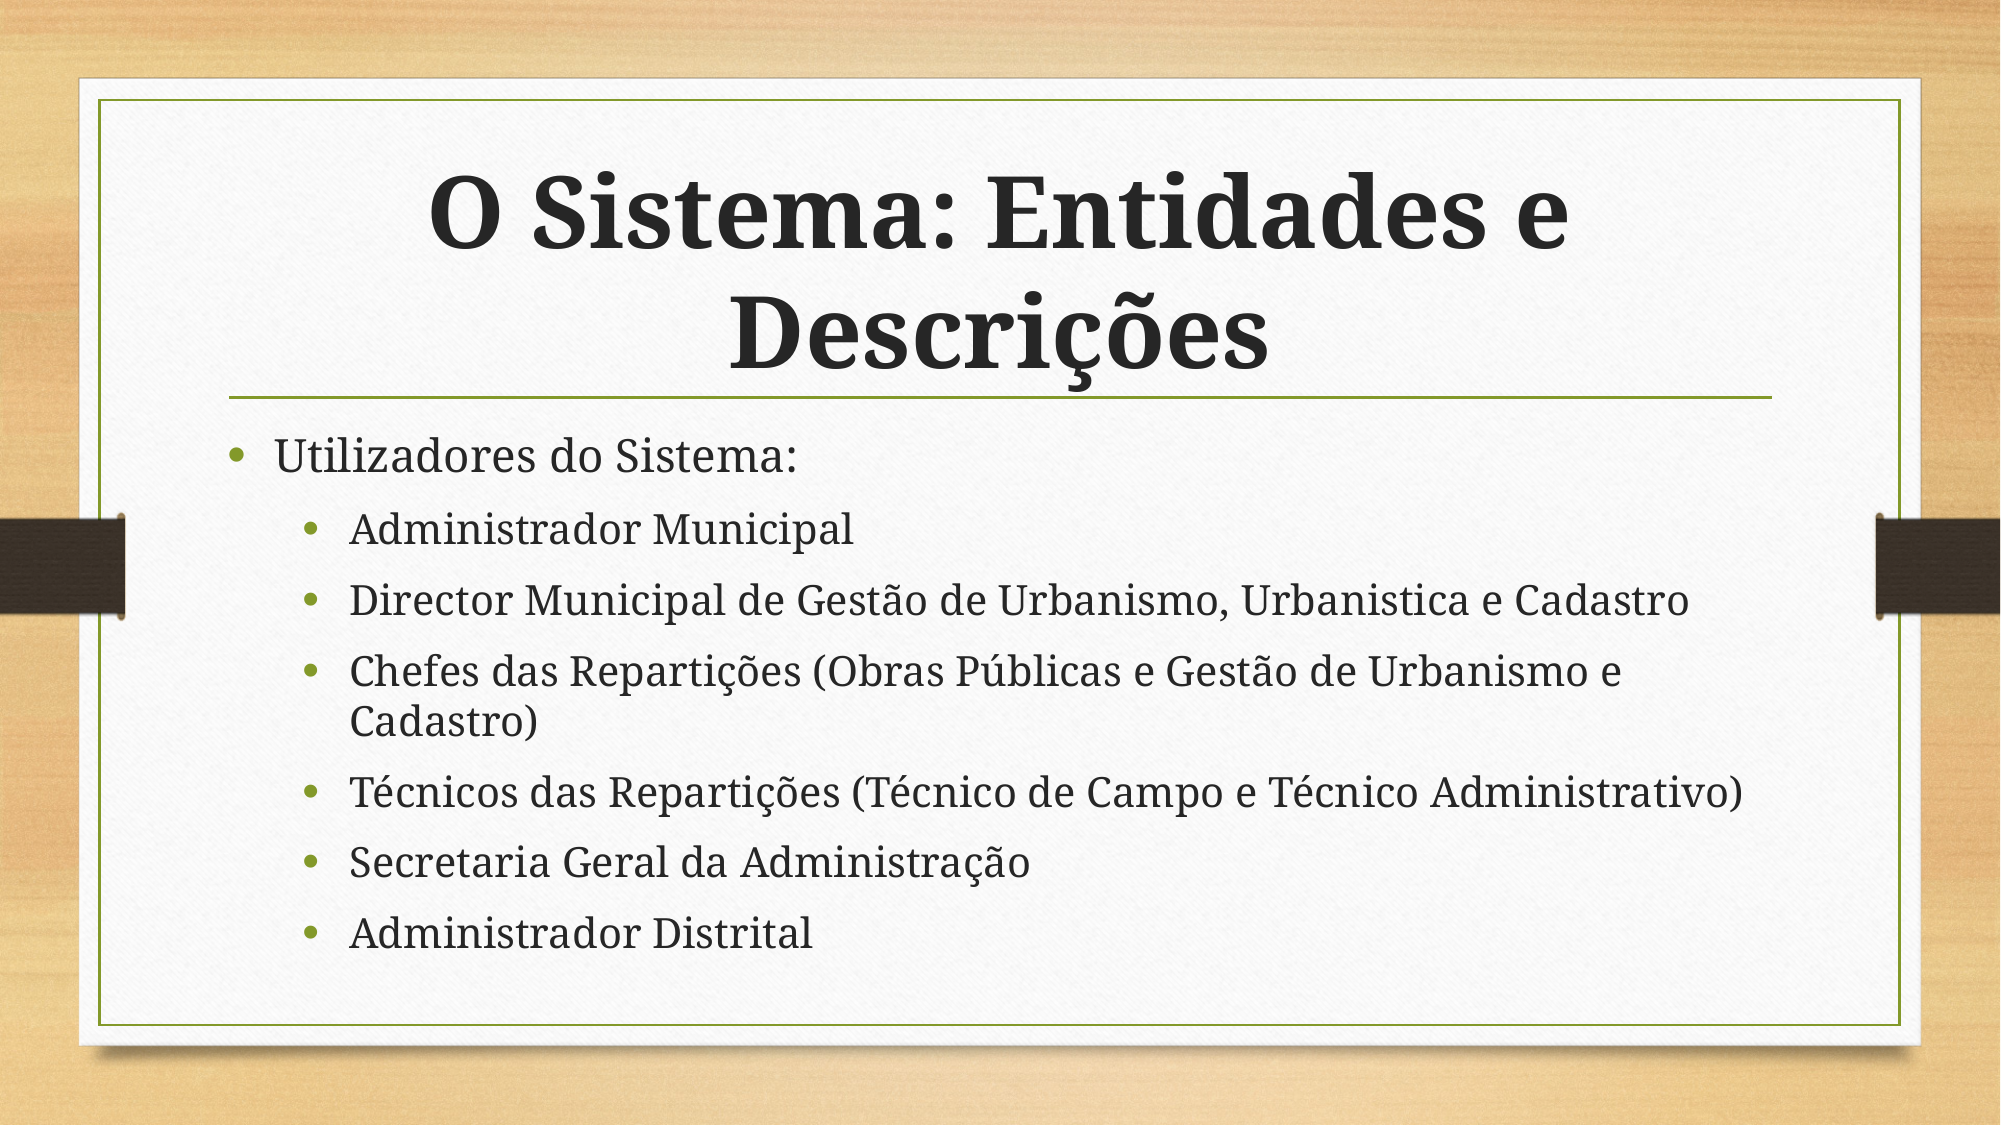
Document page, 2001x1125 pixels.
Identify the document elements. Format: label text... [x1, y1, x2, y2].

list Utilizadores do Sistema: Administrador Municipal Director Municipal de Gestão de Urbanismo, Urbanistica e Cadastro Chefes das Repartições (Obras Públicas e Gestão de Urbanismo e Cadastro) Técnicos das Repartições (Técnico de Campo e Técnico Administrativo) Secretaria Geral da Administração Administrador Distrital [212, 419, 1788, 968]
picture [0, 0, 2001, 1125]
title O Sistema: Entidades e Descrições [212, 161, 1788, 375]
